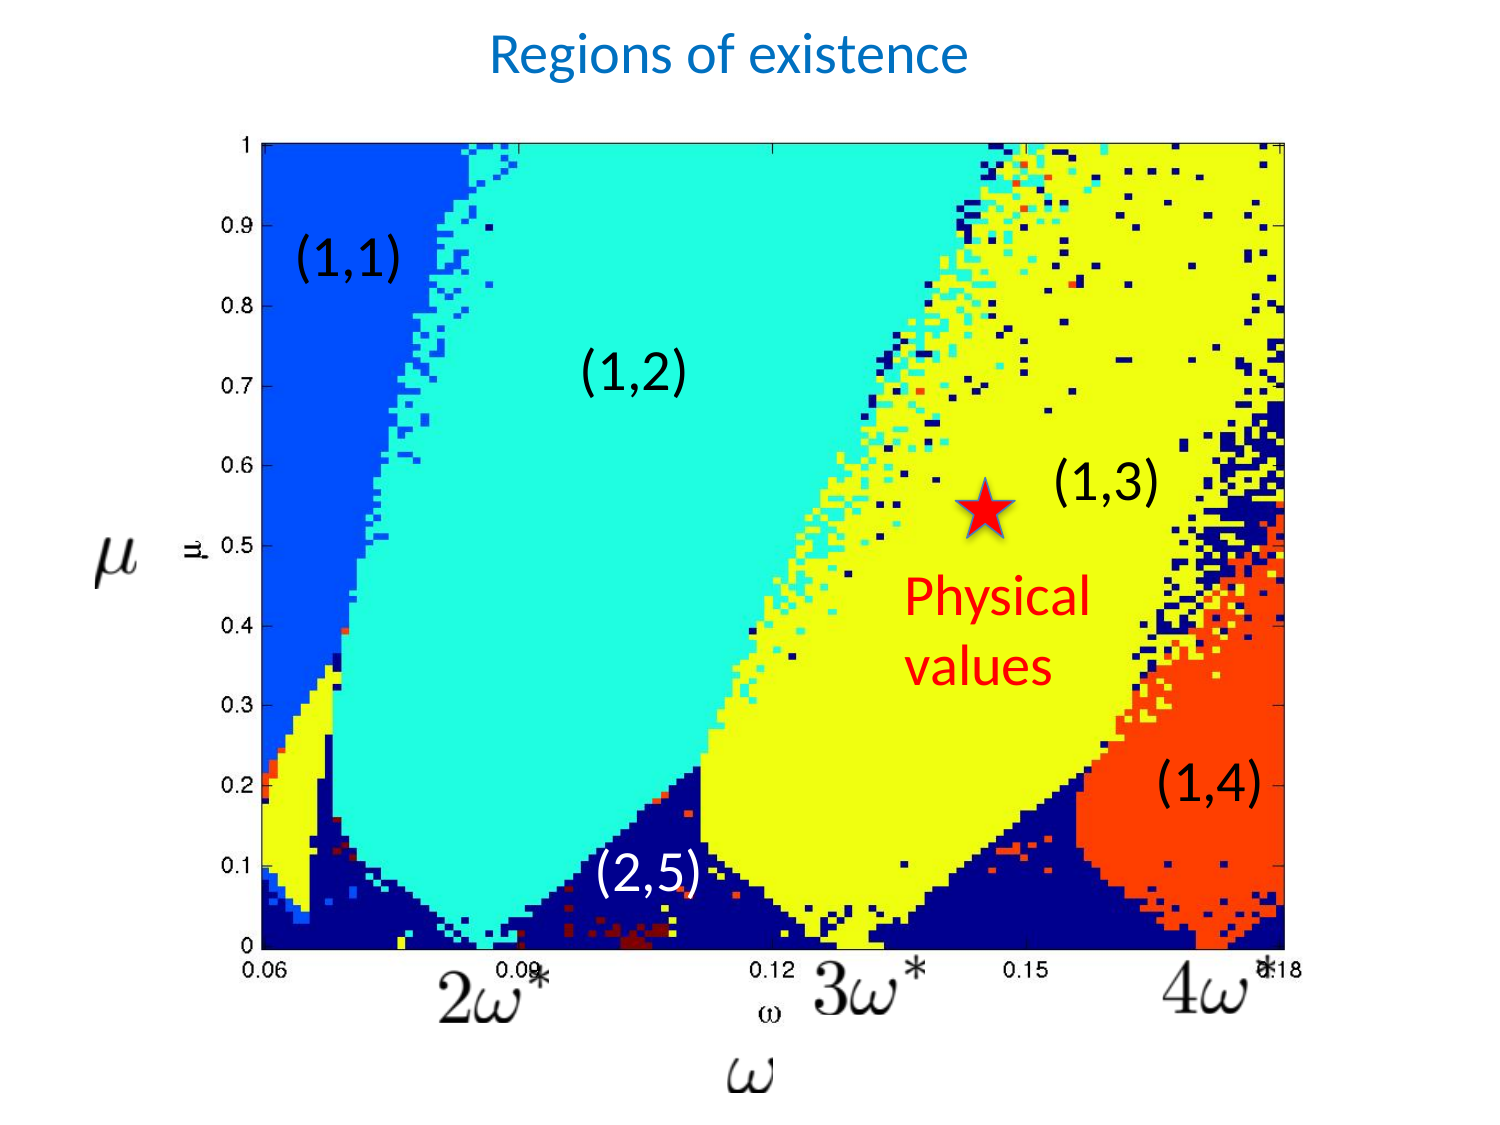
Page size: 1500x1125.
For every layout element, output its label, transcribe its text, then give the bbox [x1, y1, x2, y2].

text_box Regions of existence [395, 7, 1356, 66]
picture [89, 68, 1410, 1094]
